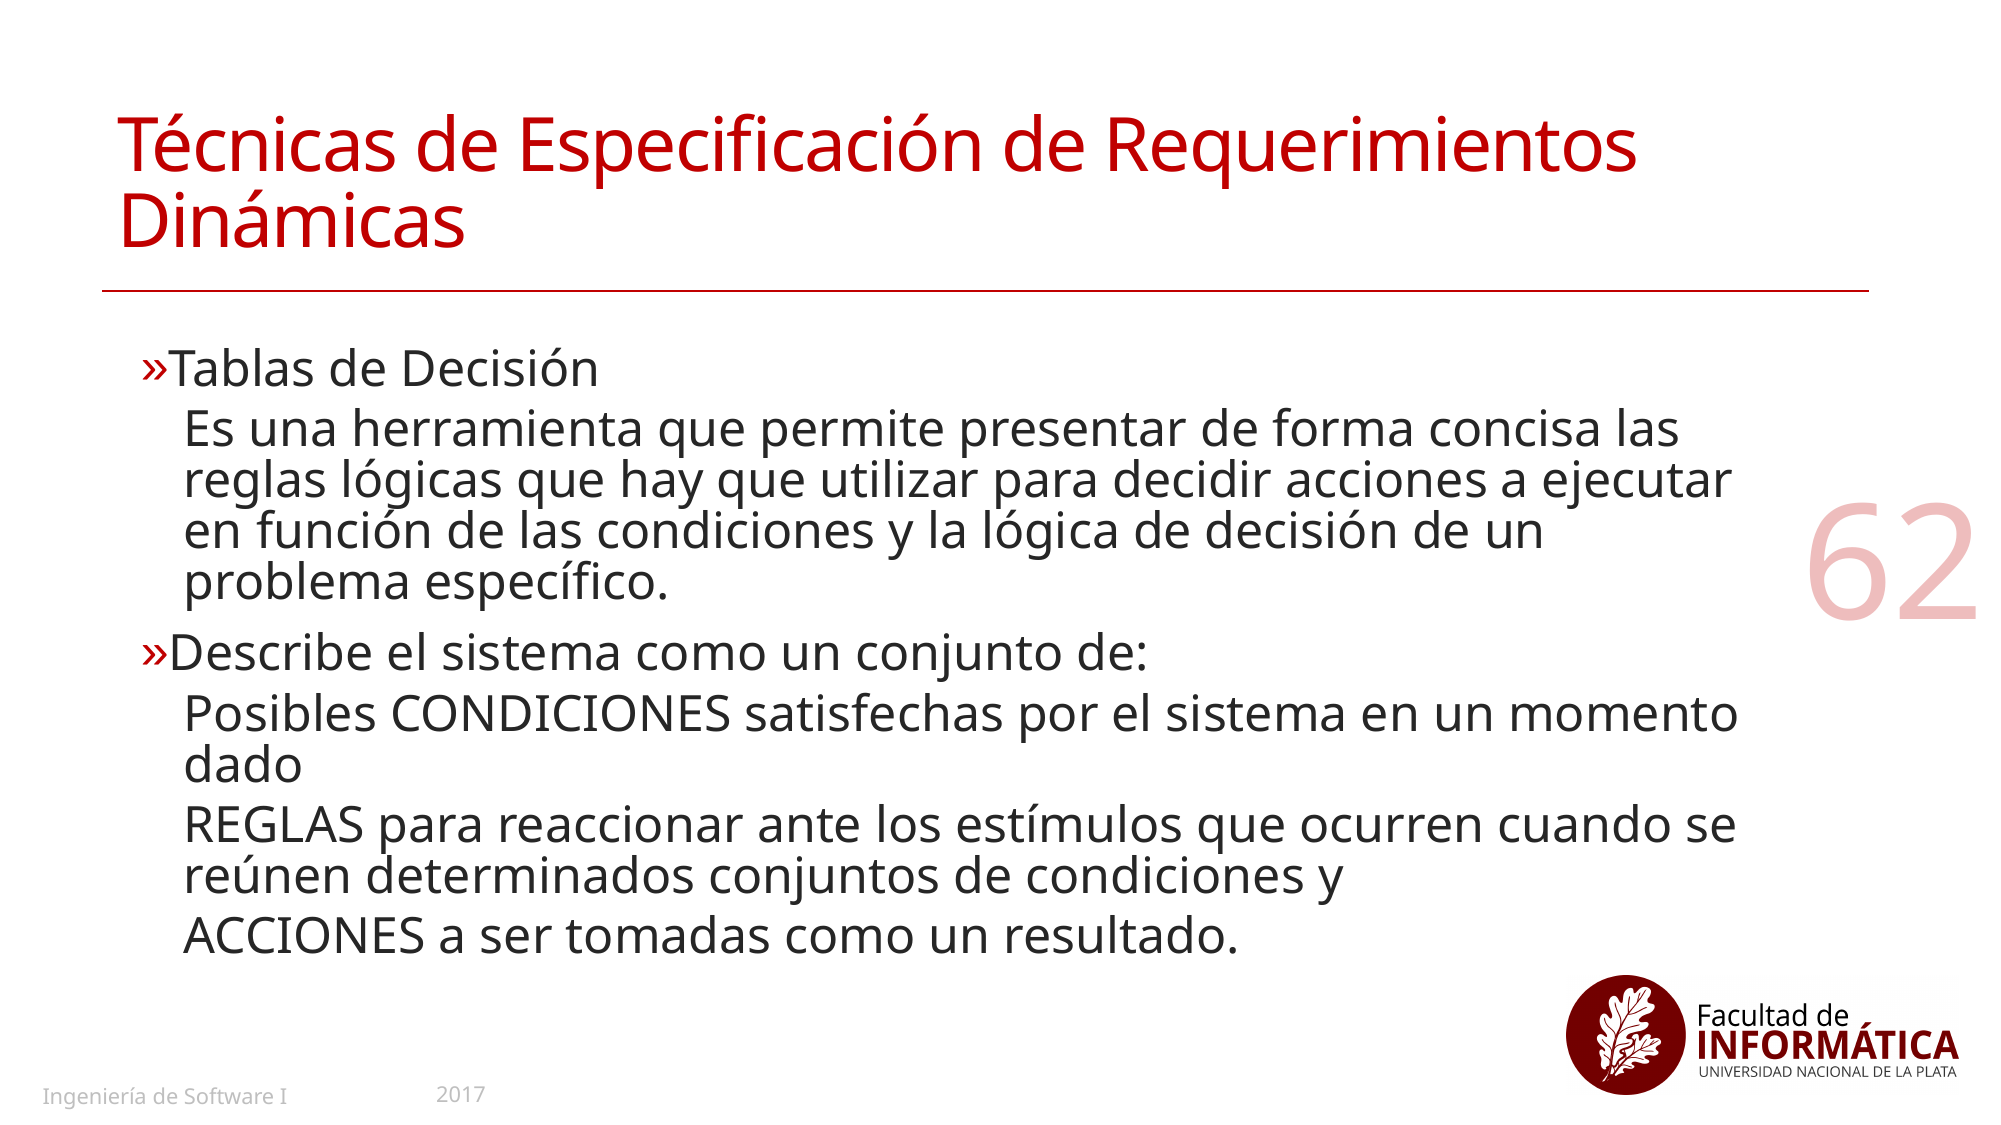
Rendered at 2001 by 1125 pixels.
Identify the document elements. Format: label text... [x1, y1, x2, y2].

list Tablas de Decisión Es una herramienta que permite presentar de forma concisa las reglas lógicas que hay que utilizar para decidir acciones a ejecutar en función de las condiciones y la lógica de decisión de un problema específico. Describe el sistema como un conjunto de: Posibles CONDICIONES satisfechas por el sistema en un momento dado REGLAS para reaccionar ante los estímulos que ocurren cuando se reúnen determinados conjuntos de condiciones y ACCIONES a ser tomadas como un resultado. [125, 338, 1776, 998]
slide_number 62 [1776, 456, 2000, 686]
footer Ingeniería de Software I [27, 1075, 382, 1111]
slide_number 2017 [421, 1073, 557, 1116]
title Técnicas de Especificación de Requerimientos Dinámicas [102, 81, 1875, 291]
picture [1566, 975, 1959, 1095]
